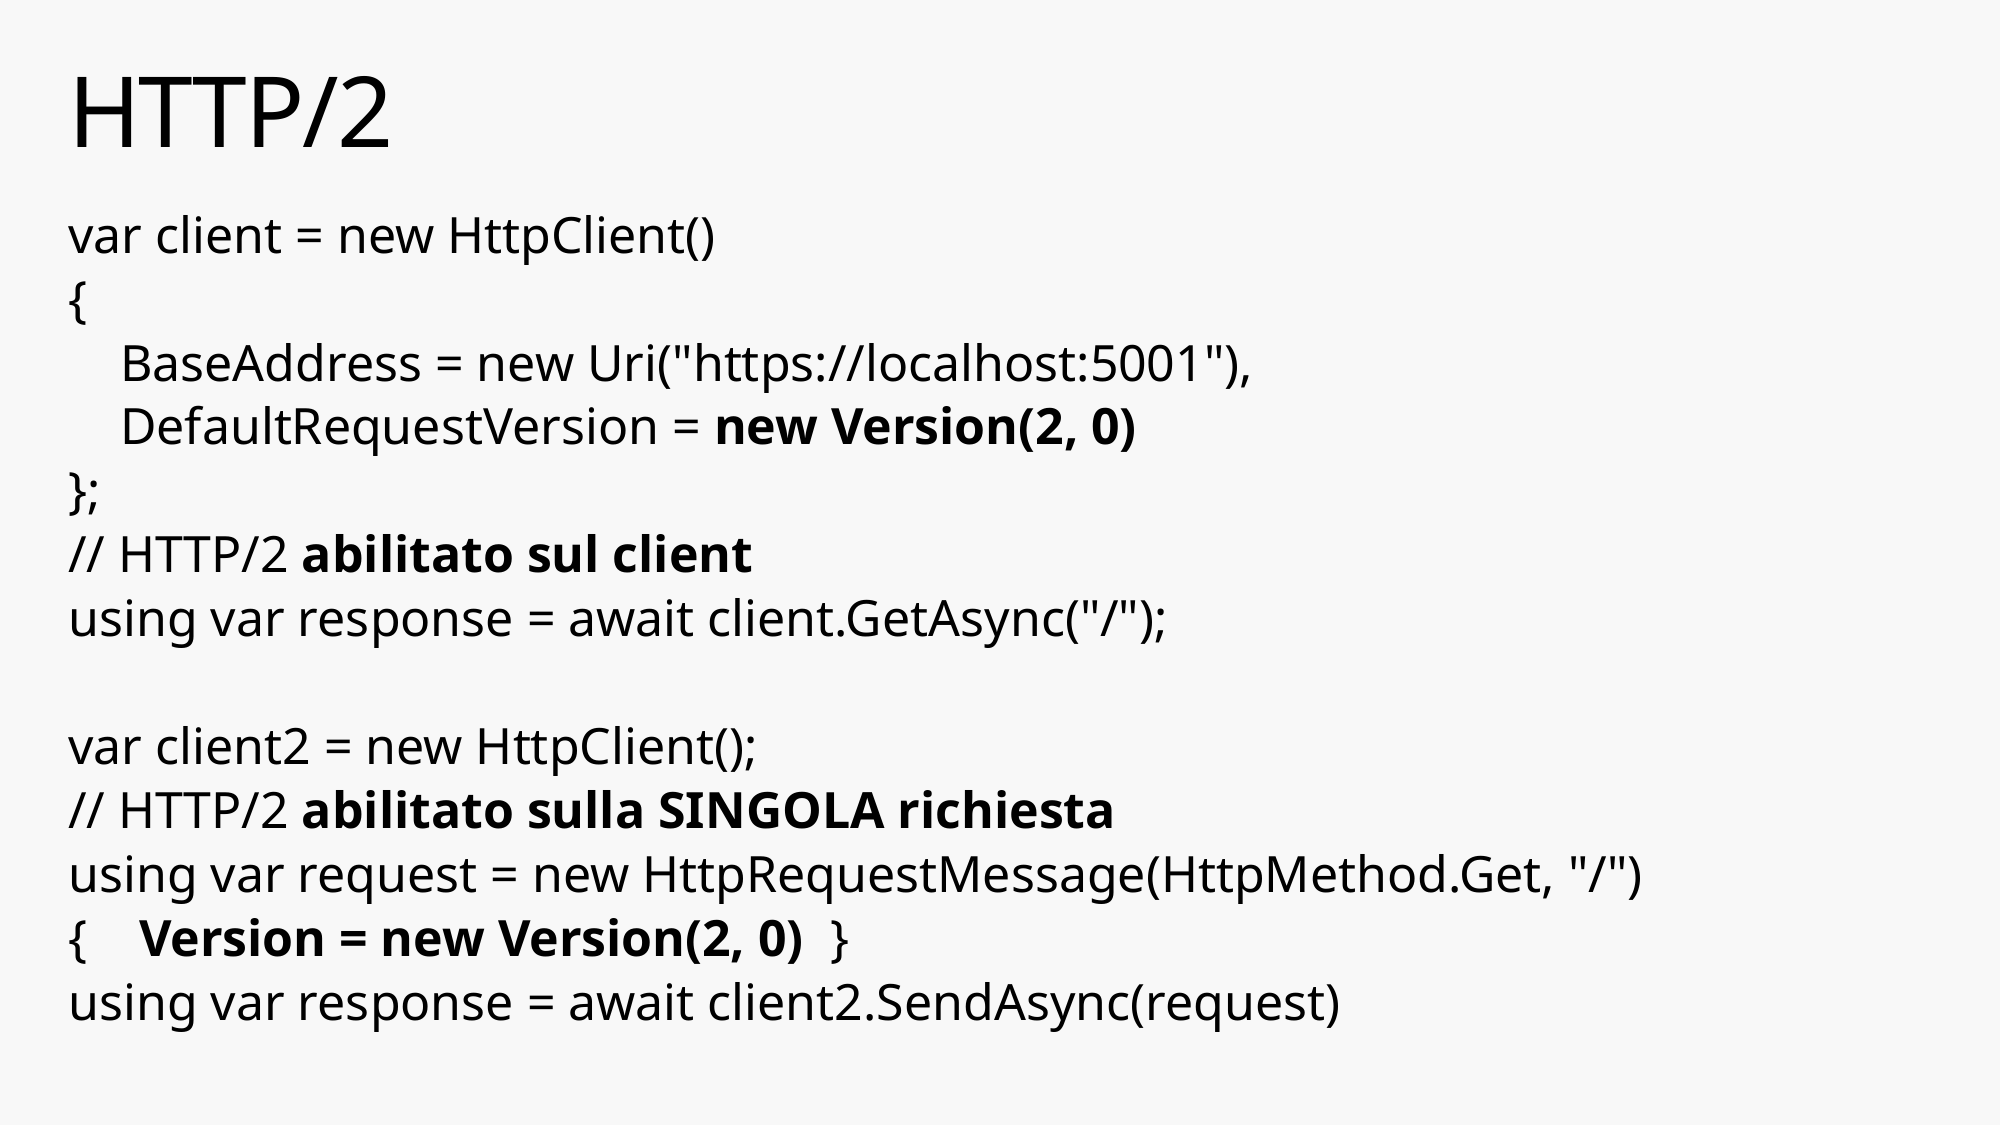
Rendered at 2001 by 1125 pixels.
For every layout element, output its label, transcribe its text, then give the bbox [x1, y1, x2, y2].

list var client = new HttpClient() { BaseAddress = new Uri("https://localhost:5001"), DefaultRequestVersion = new Version(2, 0) }; // HTTP/2 abilitato sul client using var response = await client.GetAsync("/"); var client2 = new HttpClient(); // HTTP/2 abilitato sulla SINGOLA richiesta using var request = new HttpRequestMessage(HttpMethod.Get, "/") { Version = new Version(2, 0) } using var response = await client2.SendAsync(request) [44, 196, 1956, 1080]
title HTTP/2 [44, 47, 1957, 196]
